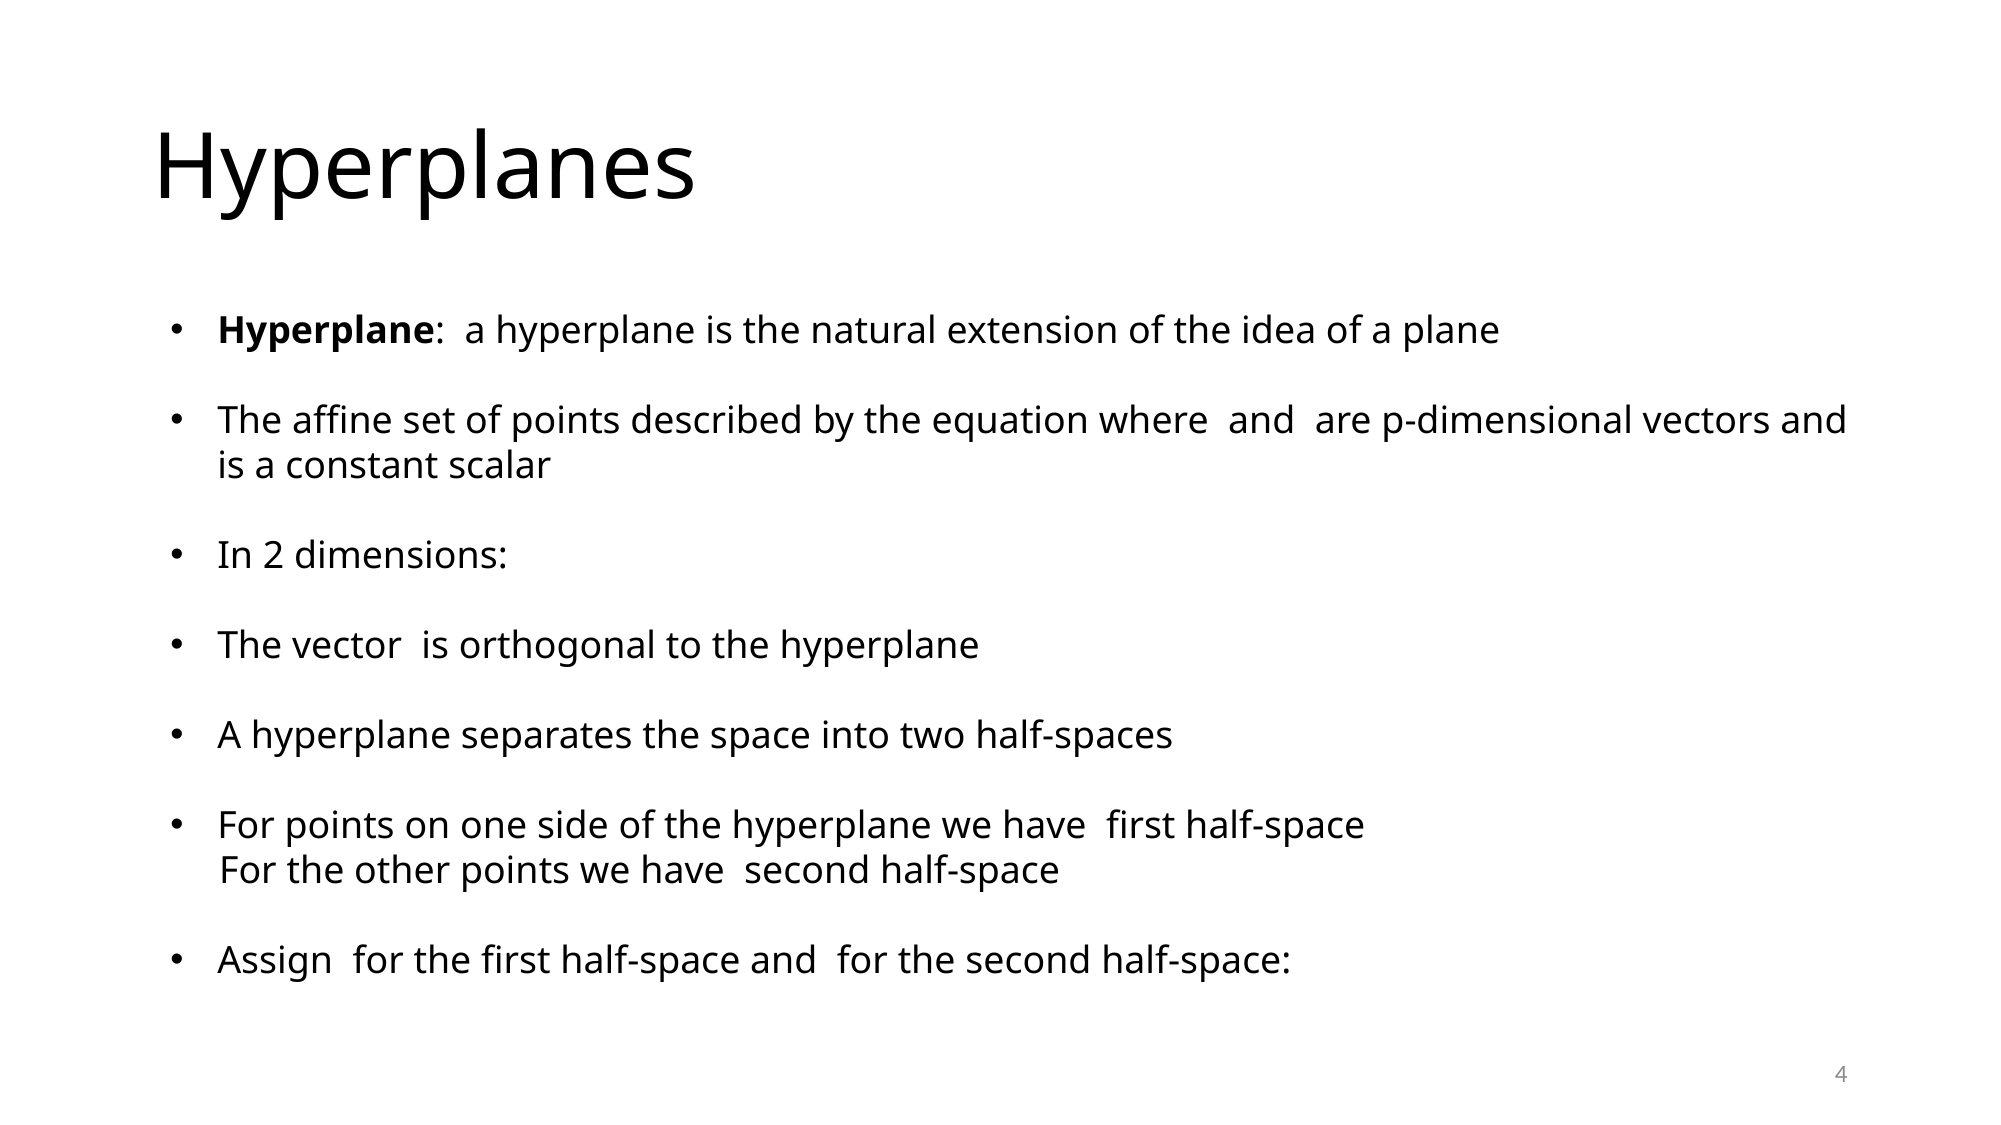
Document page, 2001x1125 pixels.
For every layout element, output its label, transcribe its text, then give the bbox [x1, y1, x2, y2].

title Hyperplanes [137, 59, 1863, 278]
slide_number 4 [1412, 1042, 1863, 1103]
